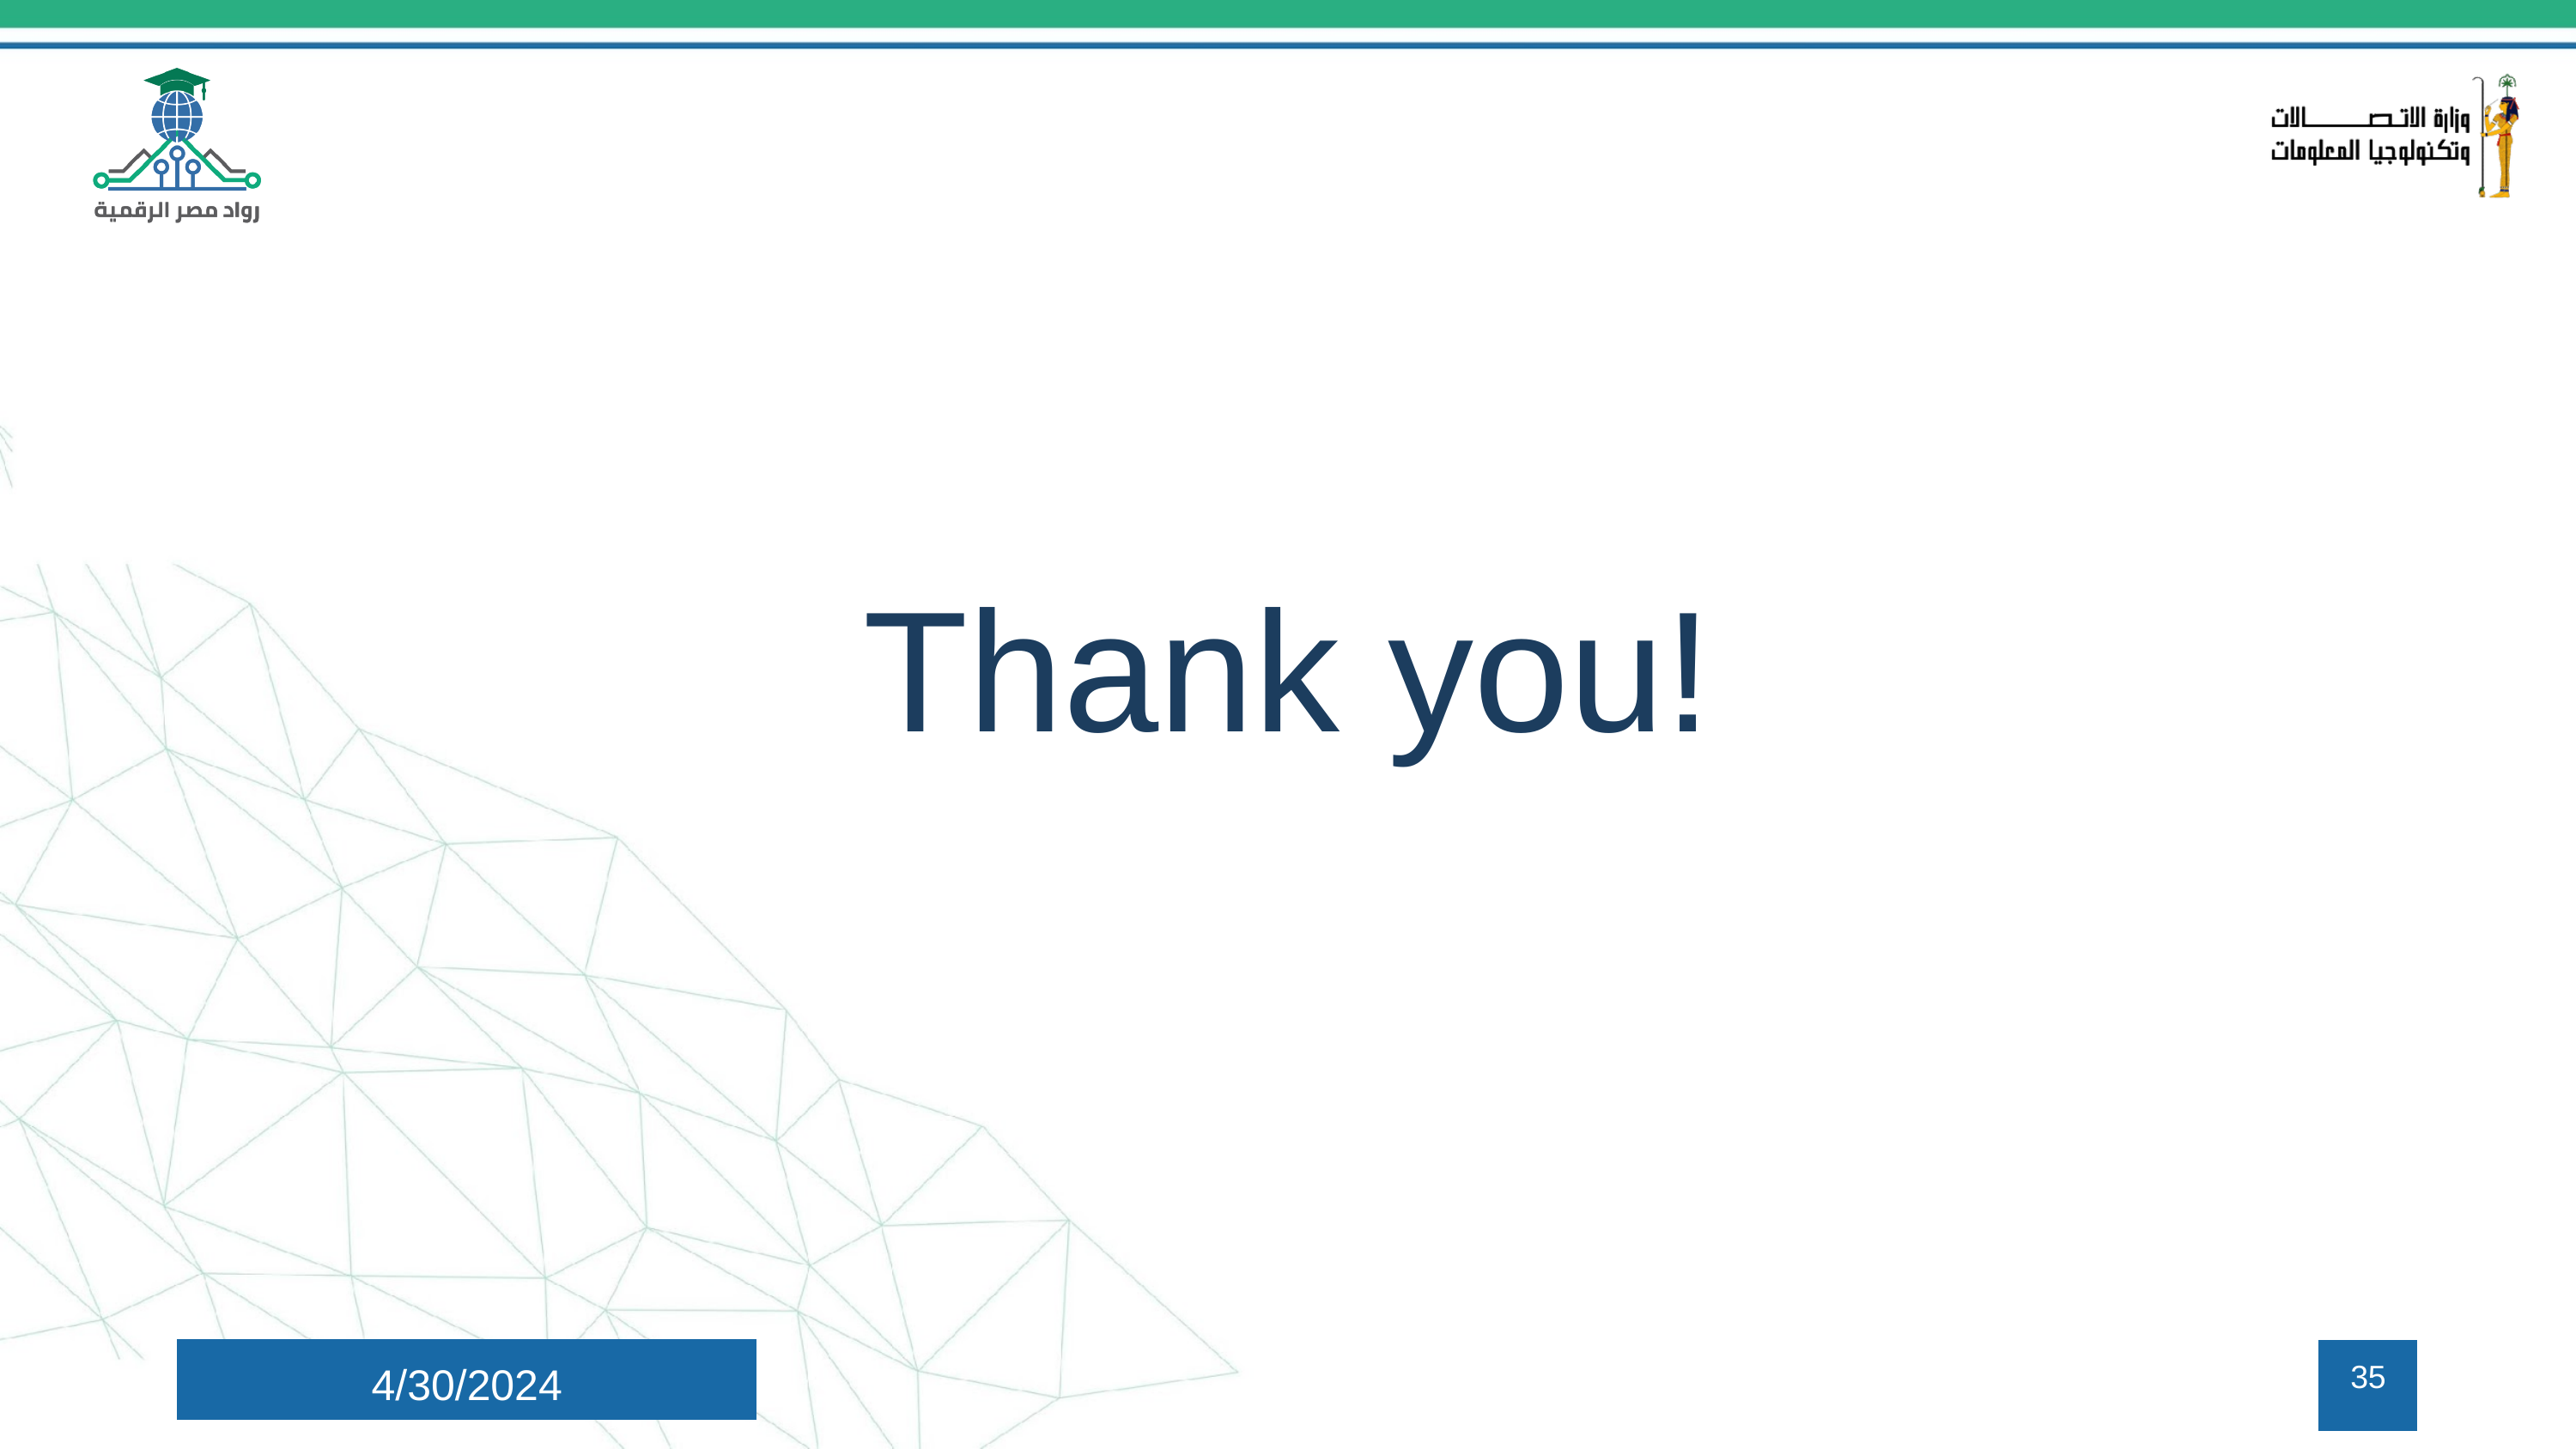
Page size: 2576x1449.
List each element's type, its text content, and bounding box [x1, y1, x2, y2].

text_box [2318, 1339, 2417, 1432]
text_box [19, 0, 335, 294]
text_box Thank you! [683, 634, 1893, 756]
text_box 4/30/2024 [190, 1347, 744, 1410]
text_box [177, 1338, 757, 1420]
text_box [0, 0, 2576, 1449]
text_box 35 [1832, 1349, 2386, 1396]
text_box [2263, 70, 2535, 205]
